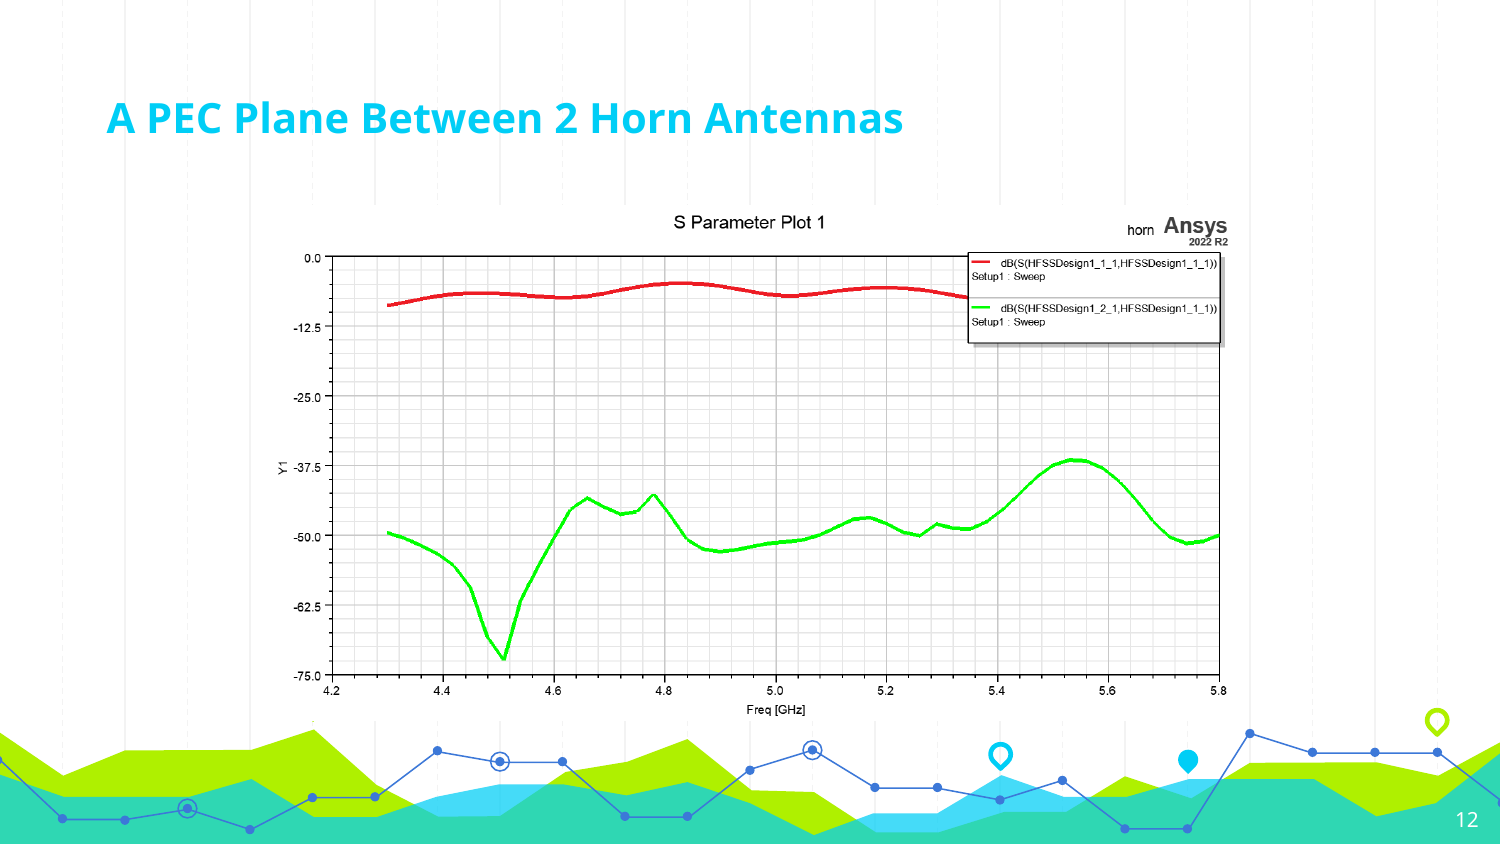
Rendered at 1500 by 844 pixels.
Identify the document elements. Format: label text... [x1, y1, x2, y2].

picture [265, 205, 1235, 722]
slide_number 12 [1403, 791, 1494, 844]
title A PEC Plane Between 2 Horn Antennas [91, 39, 1240, 158]
